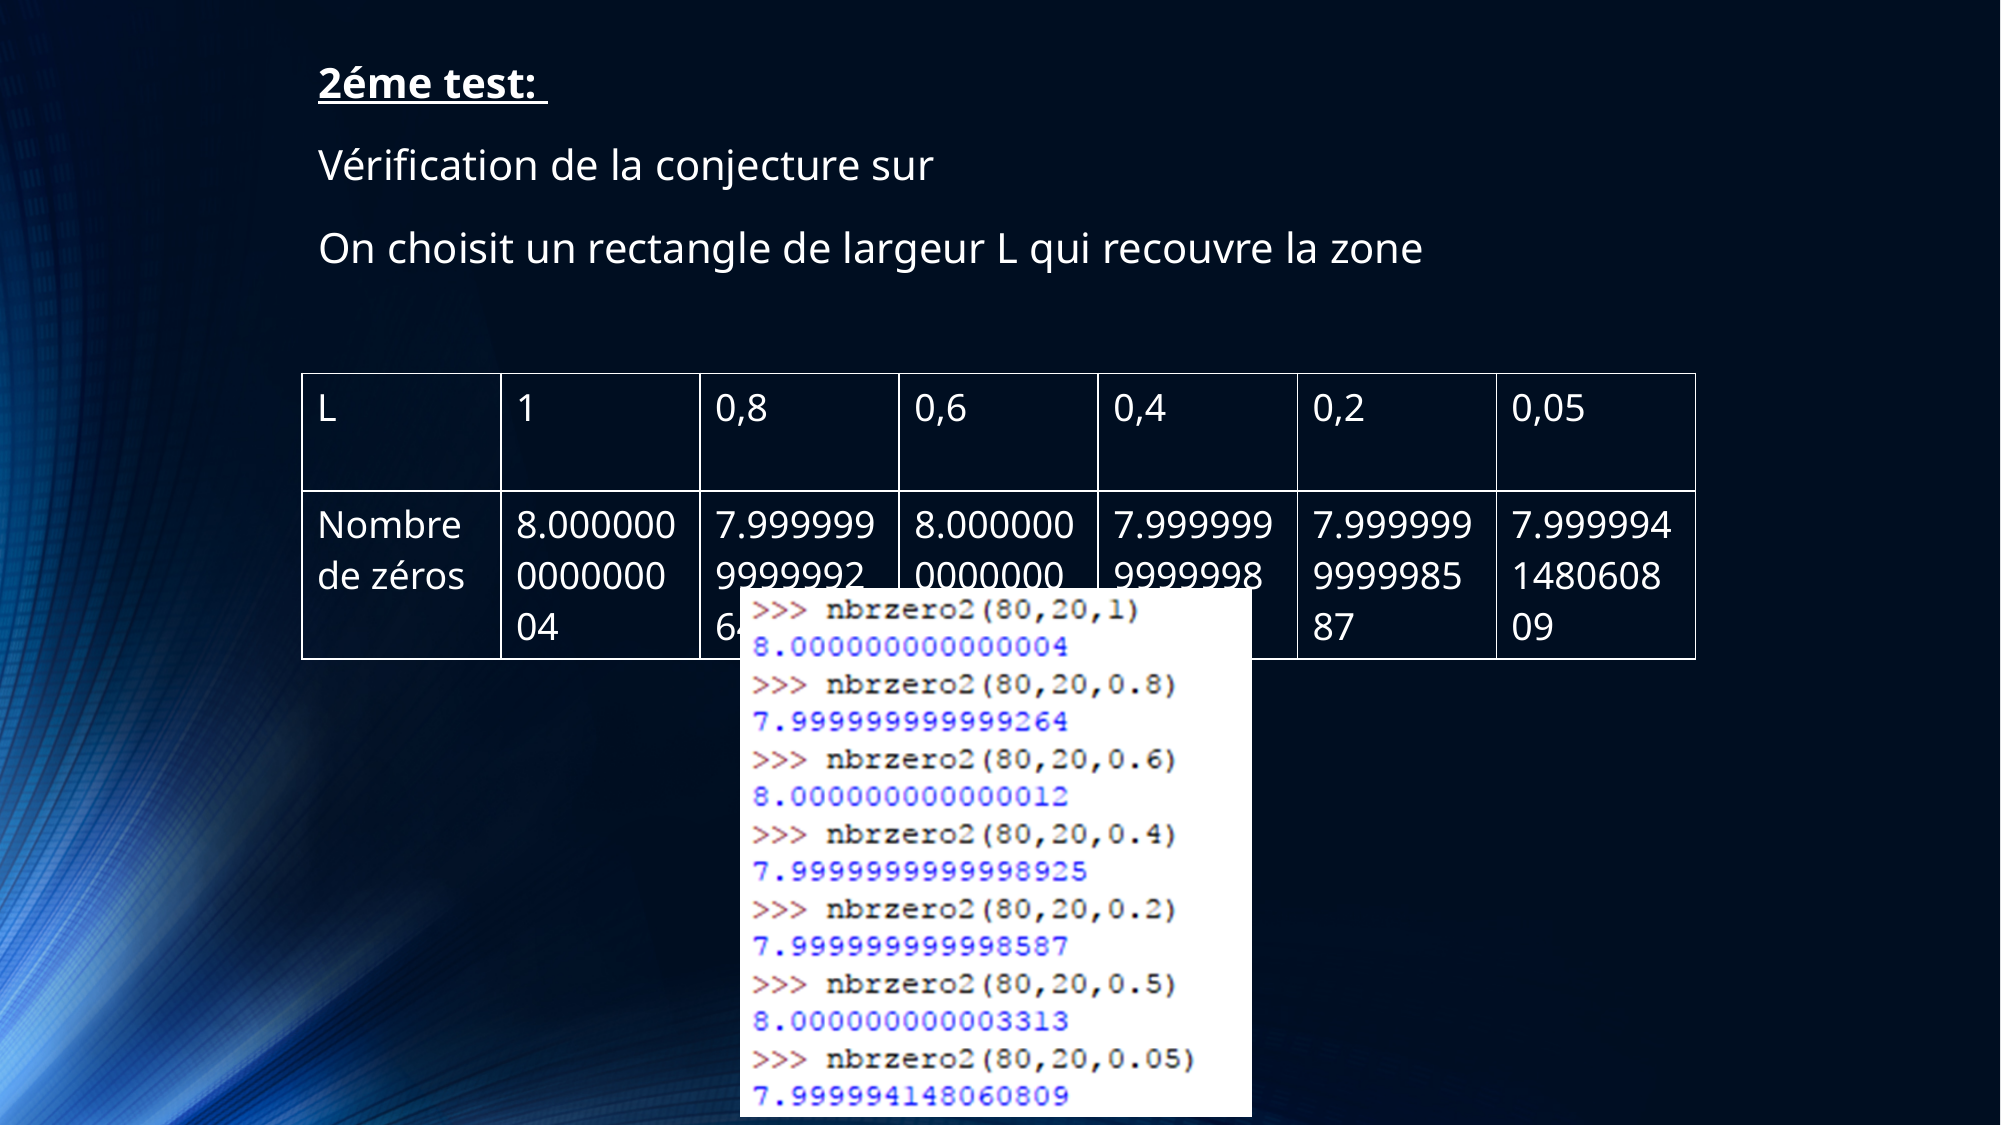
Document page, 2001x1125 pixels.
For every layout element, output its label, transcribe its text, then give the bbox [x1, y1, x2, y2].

table_cell 7.999999999999892 [1099, 492, 1297, 658]
picture [0, 0, 2001, 1125]
table_header 0,4 [1099, 374, 1297, 490]
table_cell 8.000000000000012 [900, 492, 1097, 588]
table_cell Nombre de zéros [303, 492, 500, 658]
table_cell 8.000000000000004 [502, 492, 699, 658]
table_header 0,6 [900, 374, 1097, 490]
table_header L [303, 374, 500, 490]
table_header 1 [502, 374, 699, 490]
table_cell 7.999999999998587 [1298, 492, 1496, 658]
table_cell 7.999994148060809 [1497, 492, 1695, 658]
table_cell 7.999999999999264 [701, 492, 898, 658]
table_header 0,2 [1298, 374, 1496, 490]
table_header 0,8 [701, 374, 898, 490]
table_header 0,05 [1497, 374, 1695, 490]
